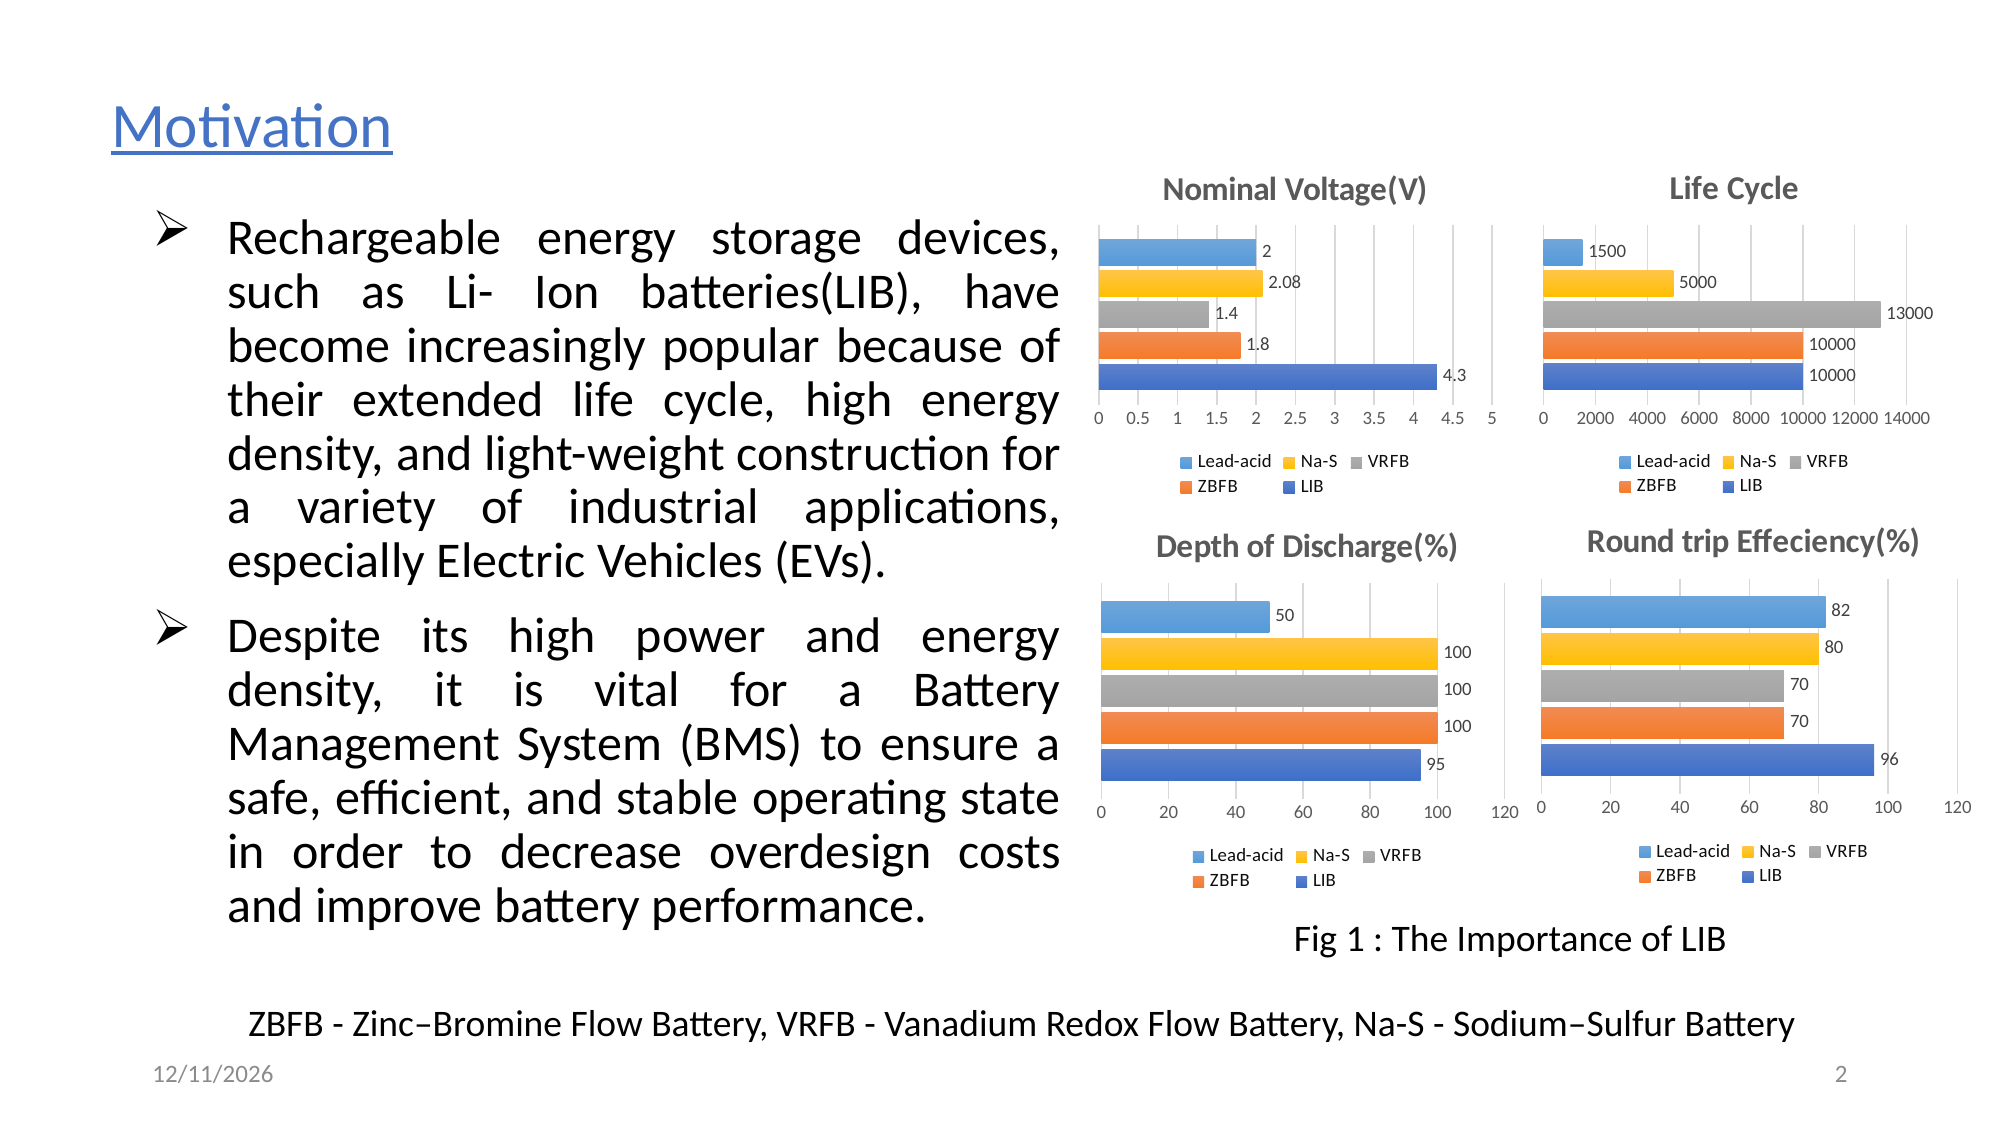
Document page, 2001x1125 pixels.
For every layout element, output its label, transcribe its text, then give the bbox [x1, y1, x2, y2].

chart [1087, 149, 1981, 898]
list Rechargeable energy storage devices, such as Li- Ion batteries(LIB), have become increasingly popular because of their extended life cycle, high energy density, and light-weight construction for a variety of industrial applications, especially Electric Vehicles (EVs). Despite its high power and energy density, it is vital for a Battery Management System (BMS) to ensure a safe, efficient, and stable operating state in order to decrease overdesign costs and improve battery performance. [137, 203, 1077, 964]
text_box ZBFB - Zinc–Bromine Flow Battery, VRFB - Vanadium Redox Flow Battery, Na-S - Sodium–Sulfur Battery [233, 991, 1861, 1052]
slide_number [137, 1042, 588, 1103]
chart [1085, 149, 1506, 503]
title Motivation [96, 57, 504, 176]
slide_number 2 [1412, 1042, 1863, 1103]
text_box Fig 1 : The Importance of LIB [1278, 906, 1939, 967]
